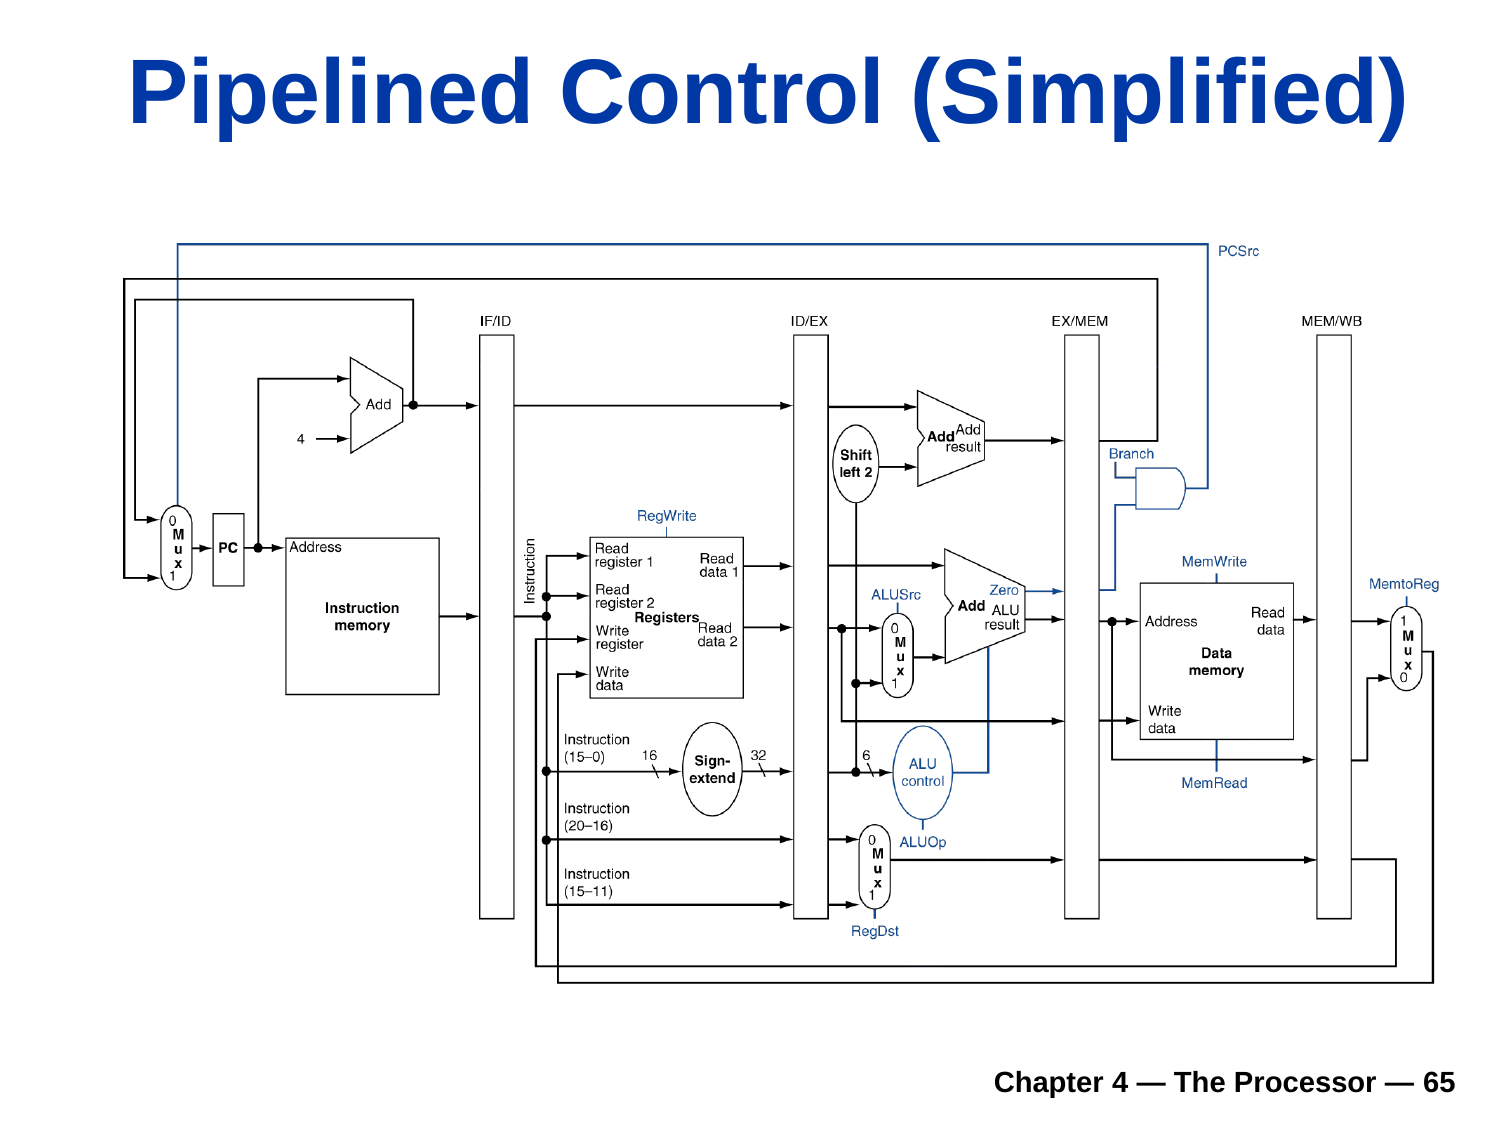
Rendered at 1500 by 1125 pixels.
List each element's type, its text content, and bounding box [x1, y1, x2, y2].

picture [123, 243, 1440, 984]
footer Chapter 4 — The Processor — 65 [277, 1046, 1471, 1106]
title Pipelined Control (Simplified) [112, 23, 1468, 149]
